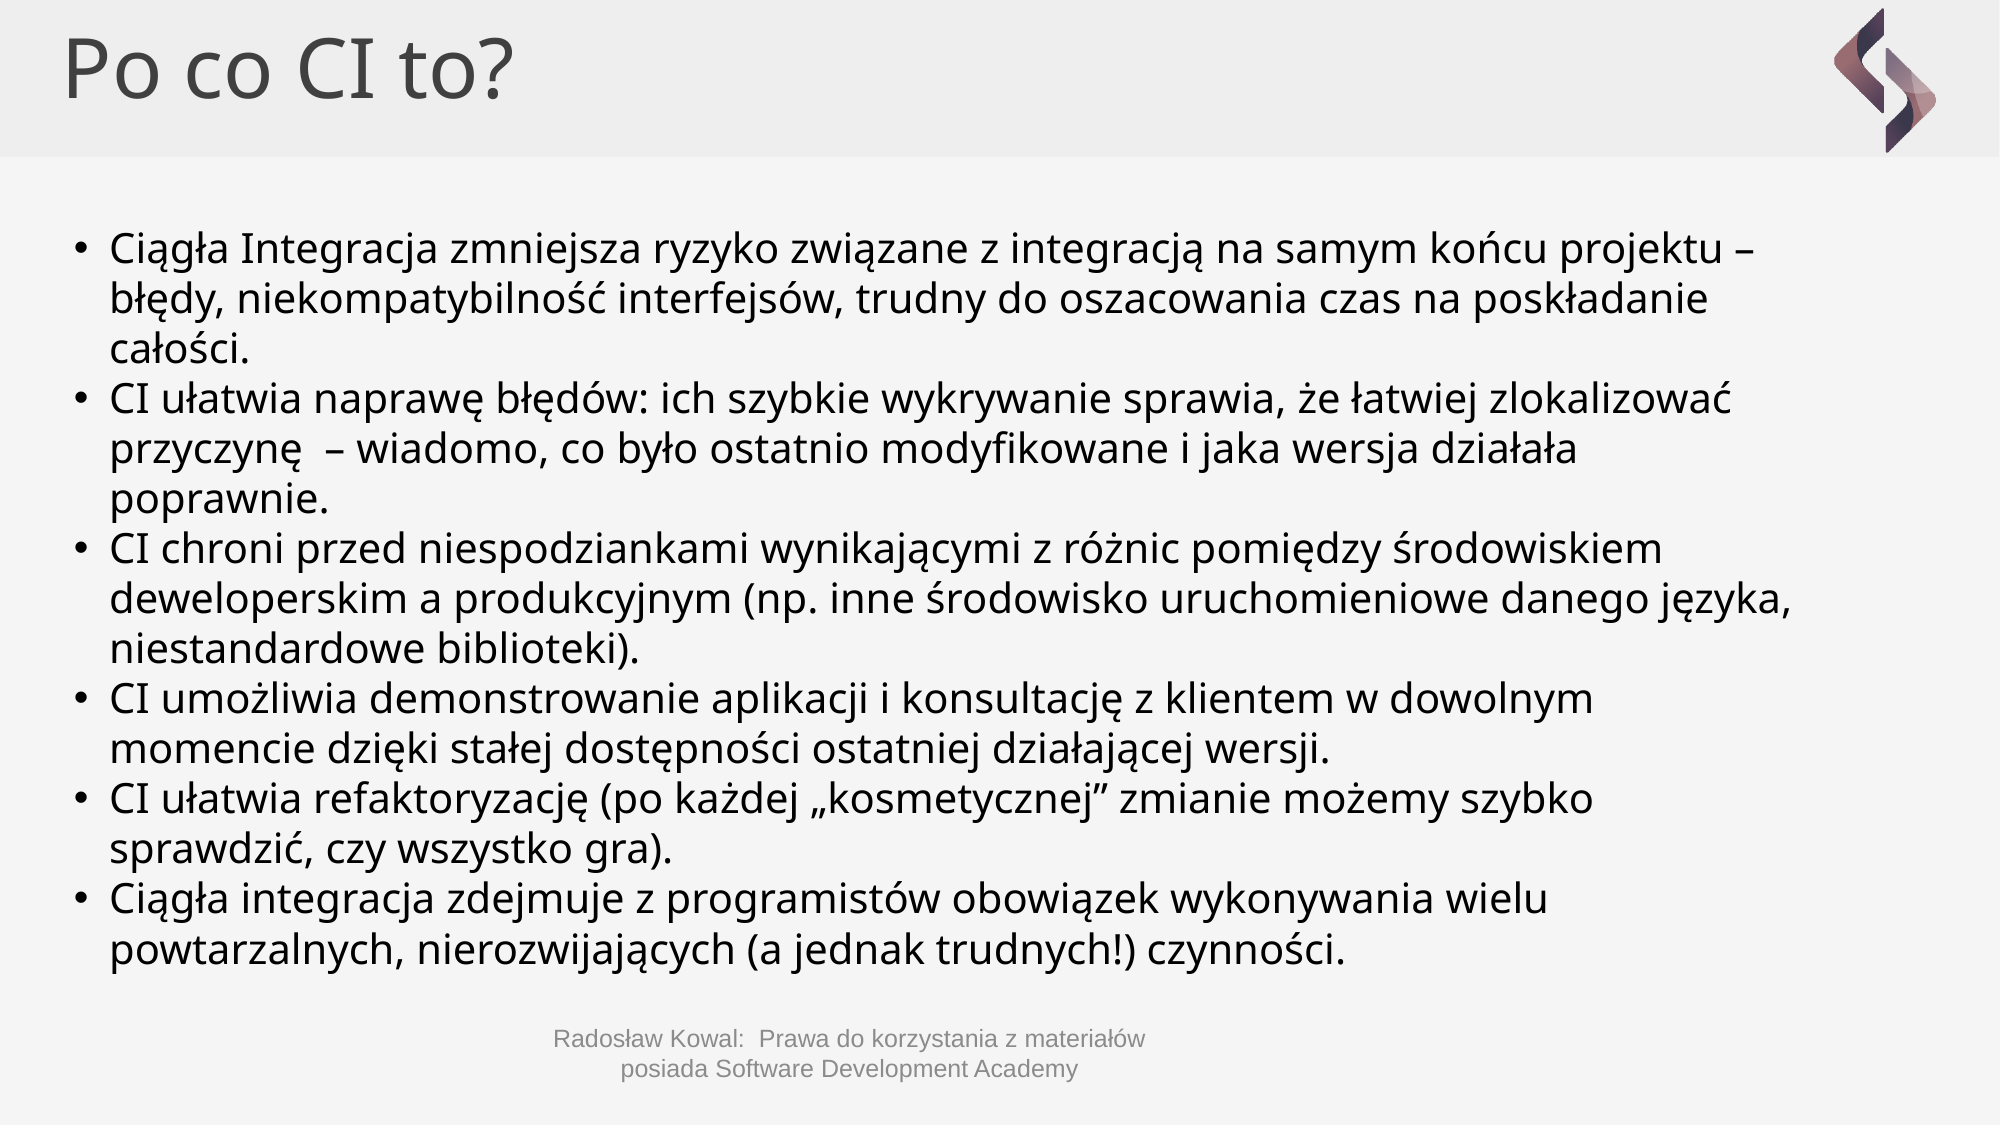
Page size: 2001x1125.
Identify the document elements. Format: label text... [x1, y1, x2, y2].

text_box Ciągła Integracja zmniejsza ryzyko związane z integracją na samym końcu projektu – błędy, niekompatybilność interfejsów, trudny do oszacowania czas na poskładanie całości. CI ułatwia naprawę błędów: ich szybkie wykrywanie sprawia, że łatwiej zlokalizować przyczynę – wiadomo, co było ostatnio modyfikowane i jaka wersja działała poprawnie. CI chroni przed niespodziankami wynikającymi z różnic pomiędzy środowiskiem deweloperskim a produkcyjnym (np. inne środowisko uruchomieniowe danego języka, niestandardowe biblioteki). CI umożliwia demonstrowanie aplikacji i konsultację z klientem w dowolnym momencie dzięki stałej dostępności ostatniej działającej wersji. CI ułatwia refaktoryzację (po każdej „kosmetycznej” zmianie możemy szybko sprawdzić, czy wszystko gra). Ciągła integracja zdejmuje z programistów obowiązek wykonywania wielu powtarzalnych, nierozwijających (a jednak trudnych!) czynności. [58, 214, 1818, 841]
text_box Po co CI to? [47, 23, 1558, 139]
text_box Radosław Kowal: Prawa do korzystania z materiałów posiada Software Development Academy [512, 1022, 1188, 1082]
picture [1787, 0, 2001, 165]
